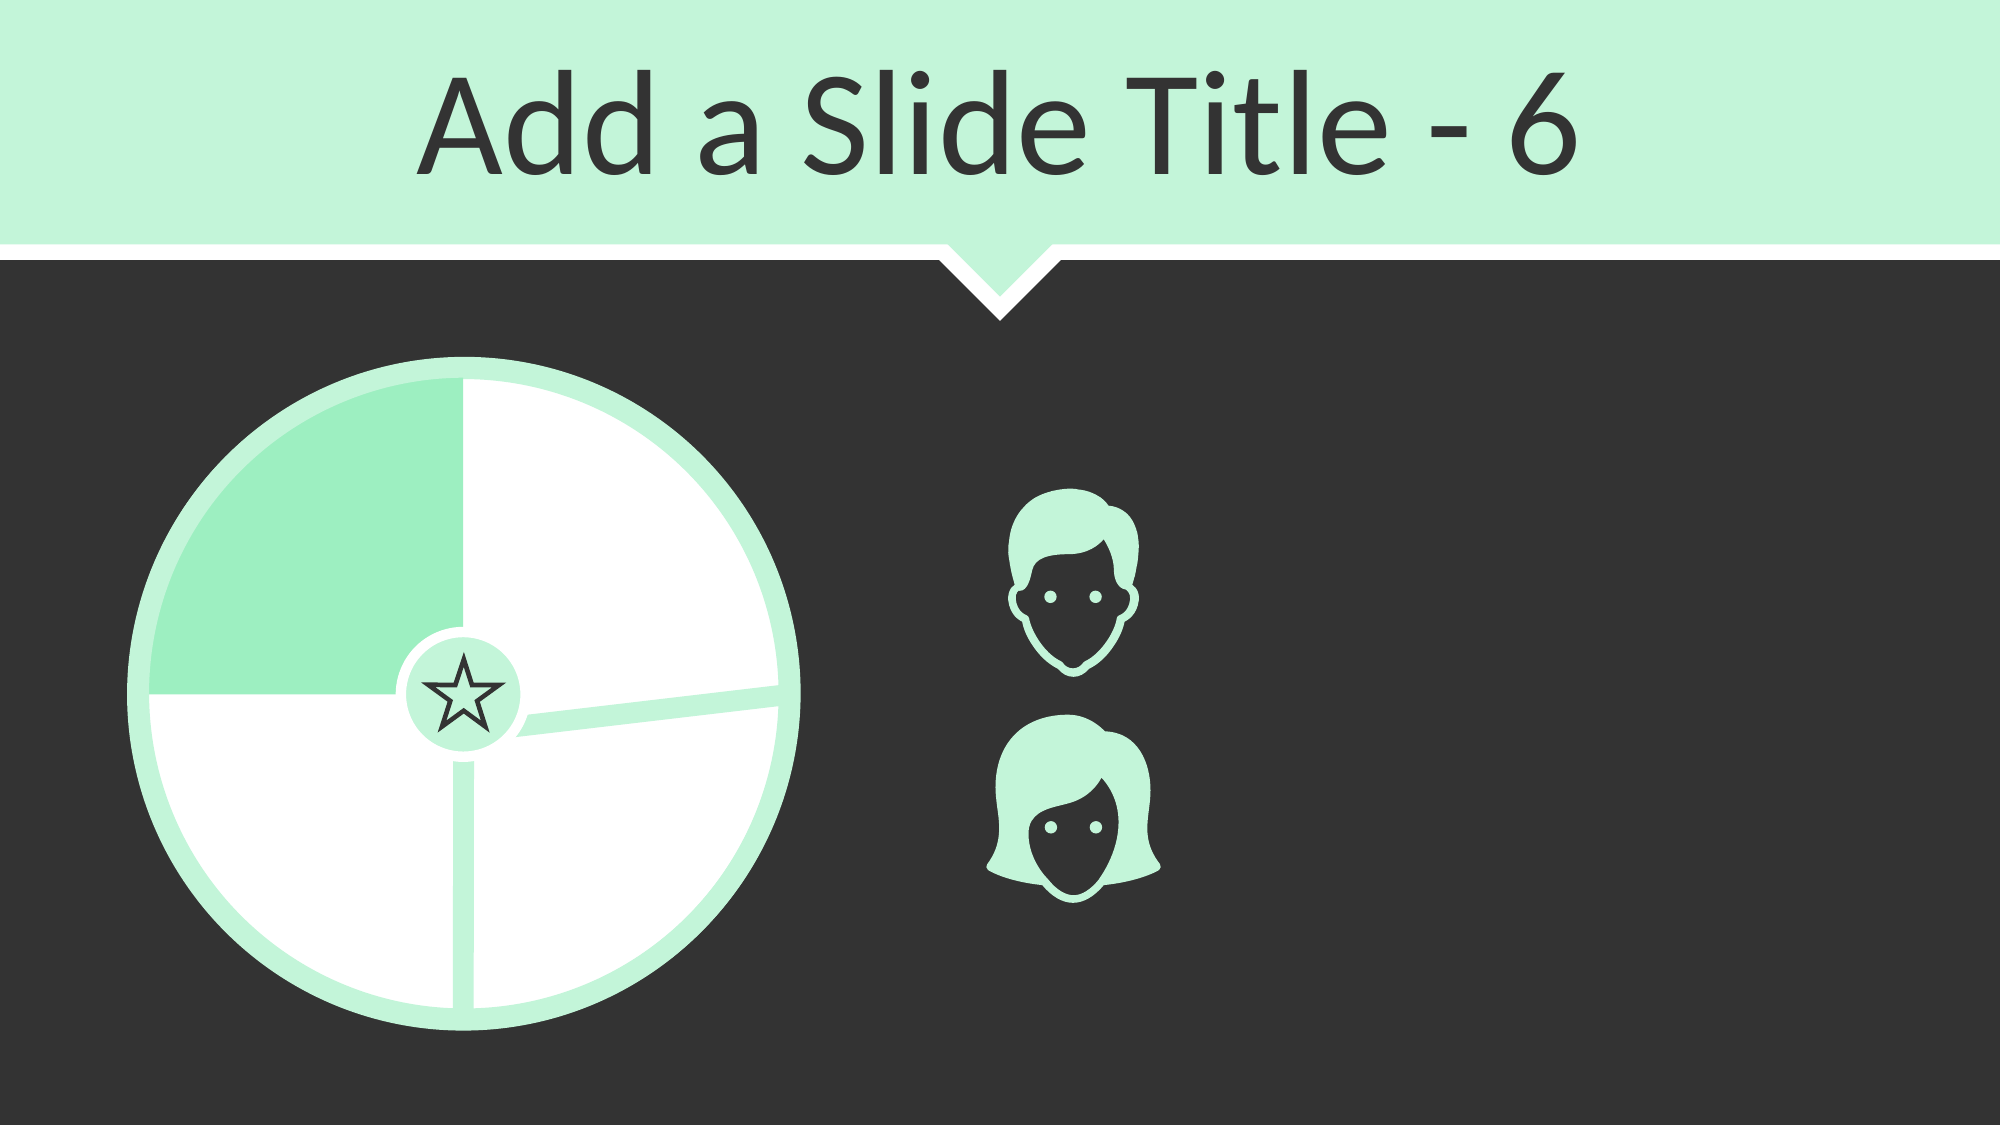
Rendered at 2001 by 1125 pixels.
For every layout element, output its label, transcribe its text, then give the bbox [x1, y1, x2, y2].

title Add a Slide Title - 6 [137, 73, 1863, 180]
